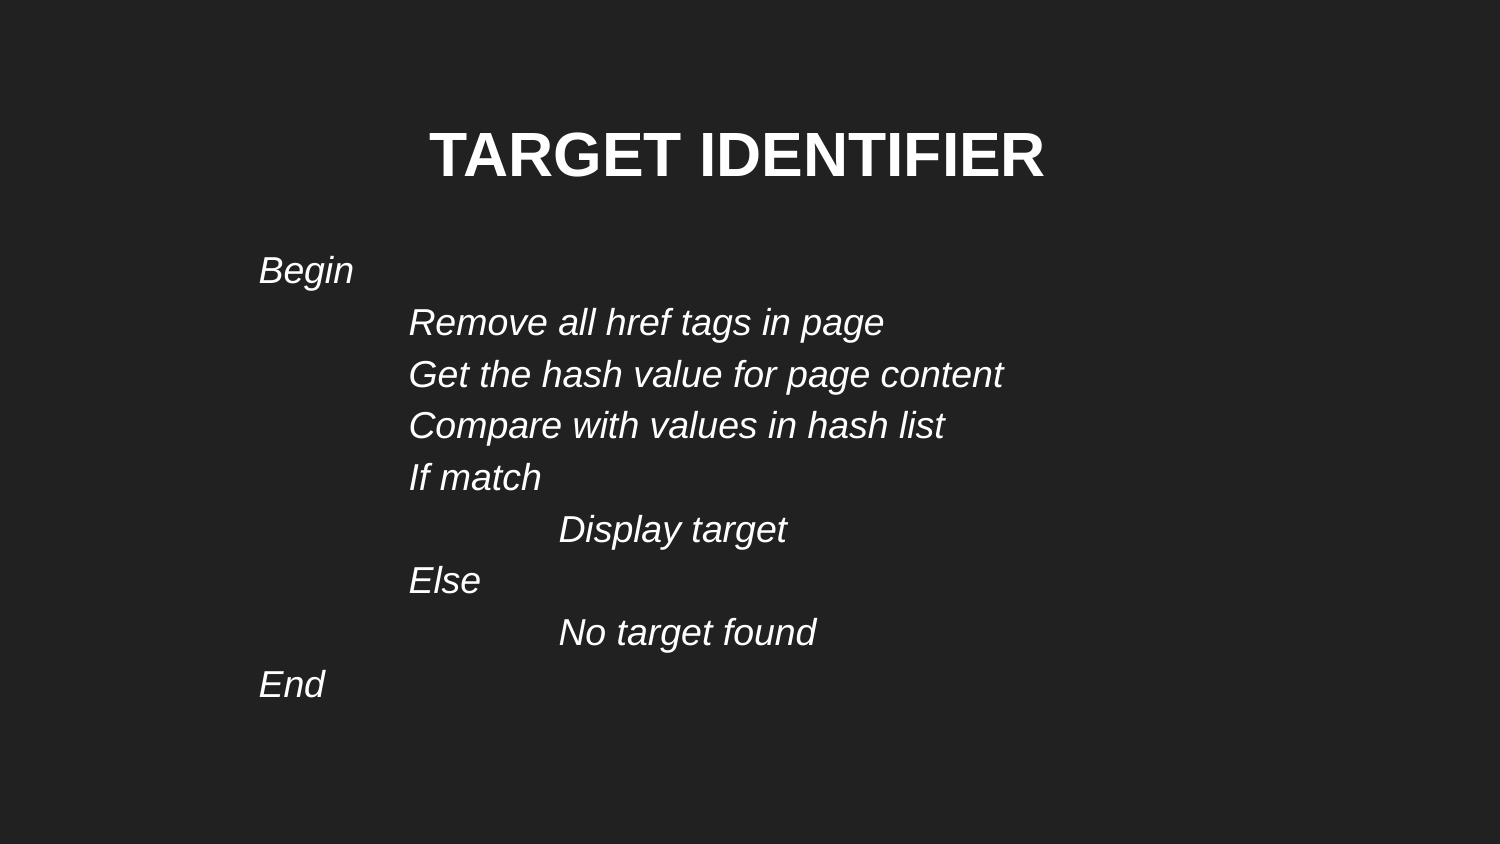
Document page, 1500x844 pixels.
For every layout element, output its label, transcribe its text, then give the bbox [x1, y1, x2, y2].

subtitle Begin Remove all href tags in page Get the hash value for page content Compare with values in hash list If match Display target Else No target found End [168, 224, 1332, 759]
title TARGET IDENTIFIER [337, 62, 1140, 204]
